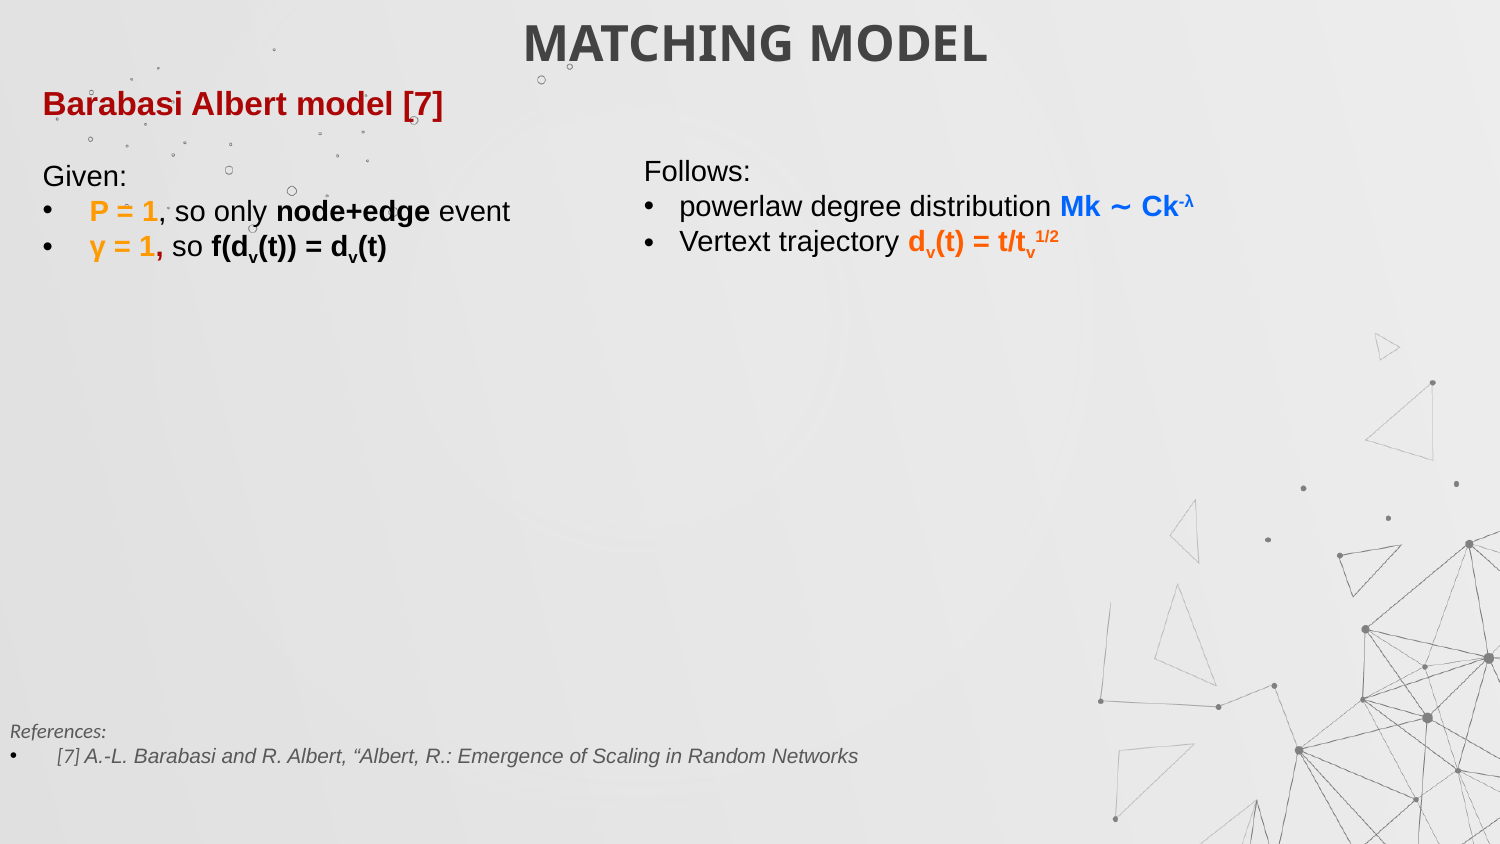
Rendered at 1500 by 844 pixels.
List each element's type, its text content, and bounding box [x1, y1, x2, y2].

picture [0, 0, 1500, 844]
text_box MATCHING MODEL [145, 0, 1366, 95]
text_box References: [7] A.-L. Barabasi and R. Albert, “Albert, R.: Emergence of Scaling in Random Networks [0, 710, 1245, 776]
text_box Follows: powerlaw degree distribution Mk ∼ Ck-λ ​ Vertext trajectory dv(t) = t/tv1/2​ [628, 109, 1365, 270]
text_box Barabasi Albert model [7] Given: P = 1, so only node+edge event γ = 1, so f(dv(t)) = dv(t) [27, 74, 934, 275]
